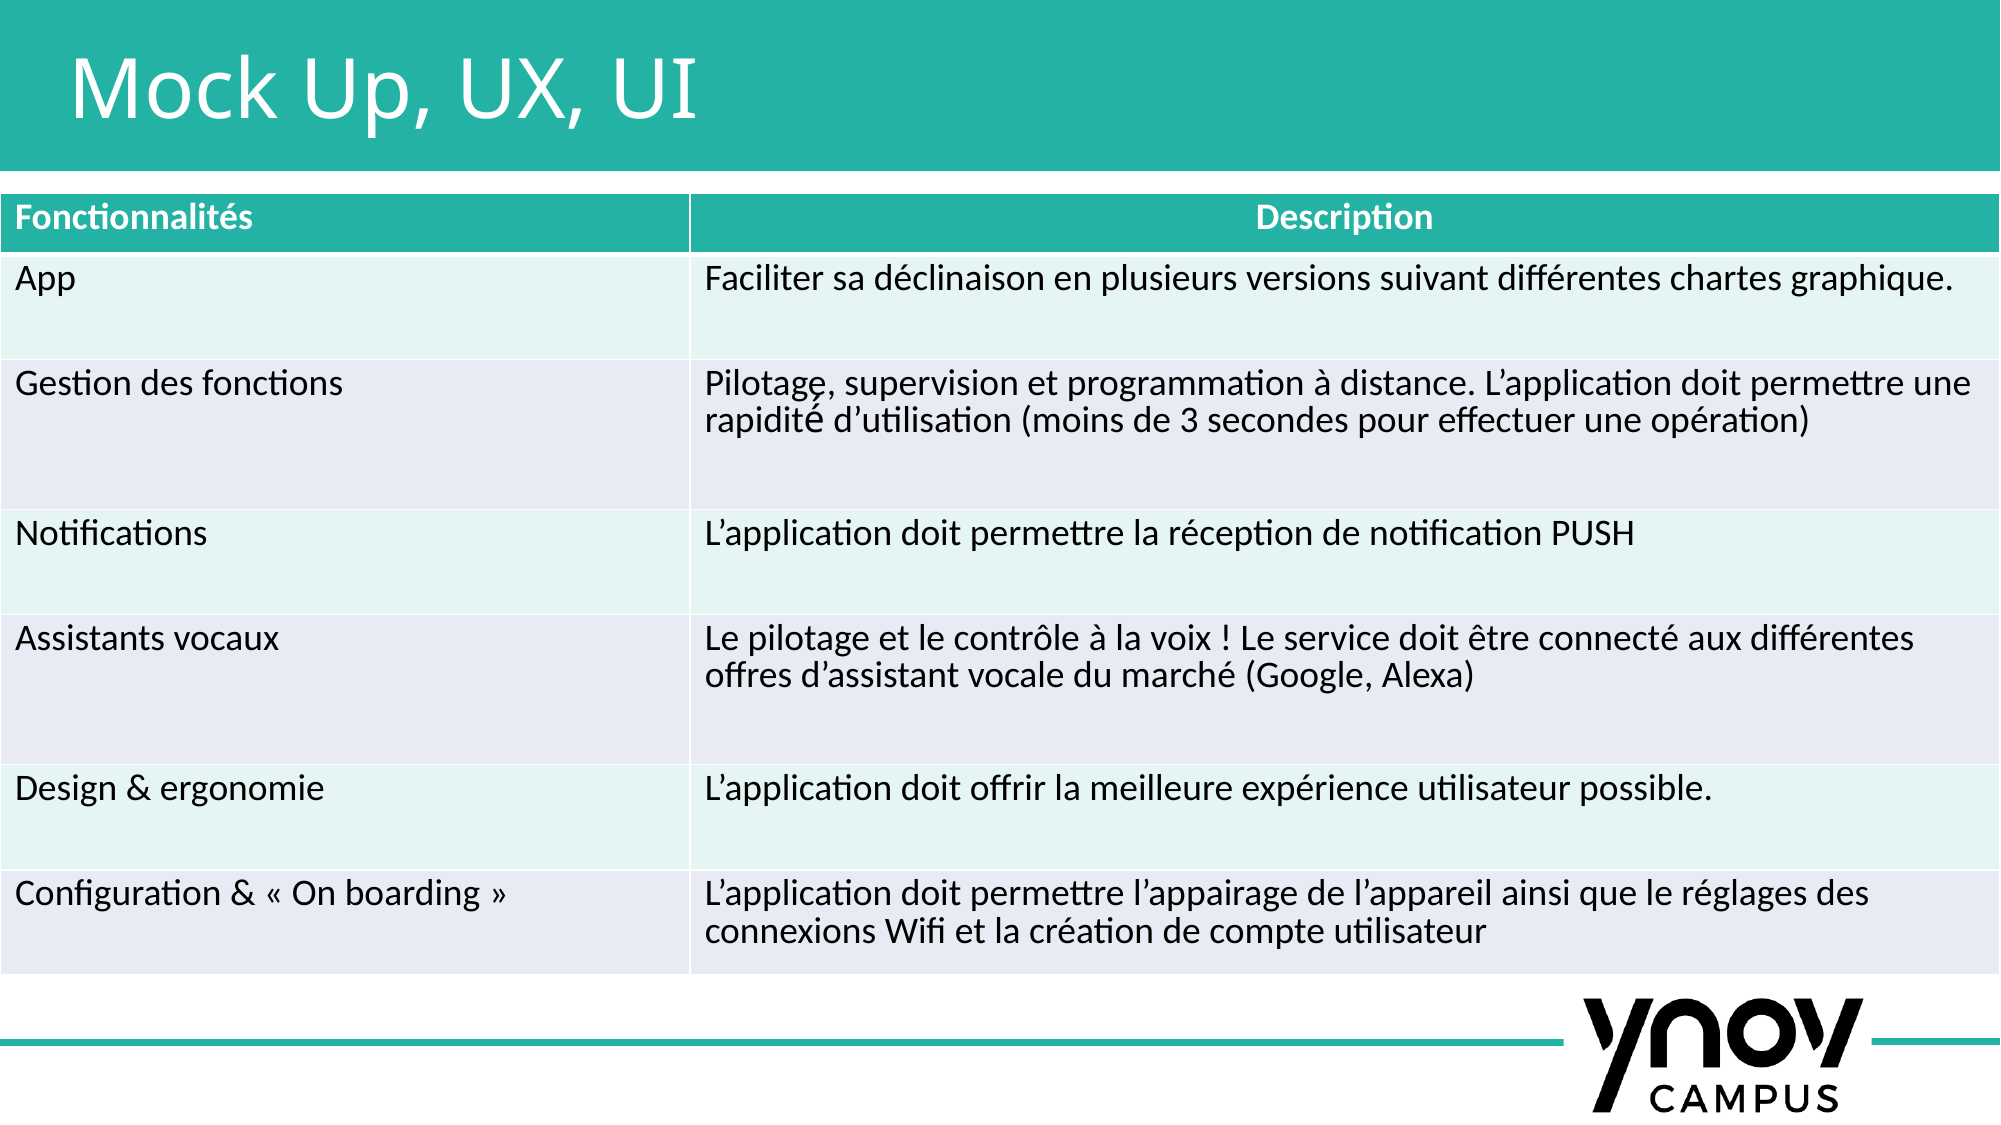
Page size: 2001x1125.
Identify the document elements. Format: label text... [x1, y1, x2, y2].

table_cell App [1, 257, 689, 359]
table_header Description [691, 194, 1999, 252]
table_header Fonctionnalités [1, 194, 689, 252]
picture [1563, 988, 1872, 1124]
table_cell Assistants vocaux [1, 615, 689, 764]
text_box Mock Up, UX, UI [53, 27, 1203, 143]
table_cell L’application doit offrir la meilleure expérience utilisateur possible. [691, 765, 1999, 869]
table_cell Gestion des fonctions [1, 360, 689, 509]
text_box [0, 0, 2000, 172]
table_cell Faciliter sa déclinaison en plusieurs versions suivant différentes chartes graphique. [691, 257, 1999, 359]
table_cell Le pilotage et le contrôle à la voix ! Le service doit être connecté aux différentes offres d’assistant vocale du marché (Google, Alexa) [691, 615, 1999, 764]
table_cell Configuration & « On boarding » [1, 871, 689, 974]
table_cell L’application doit permettre la réception de notification PUSH [691, 510, 1999, 614]
table_cell L’application doit permettre l’appairage de l’appareil ainsi que le réglages des connexions Wifi et la création de compte utilisateur [691, 871, 1999, 974]
table_cell Pilotage, supervision et programmation à distance. L’application doit permettre une rapidité́ d’utilisation (moins de 3 secondes pour effectuer une opération) [691, 360, 1999, 509]
table_cell Notifications [1, 510, 689, 614]
table_cell Design & ergonomie [1, 765, 689, 869]
